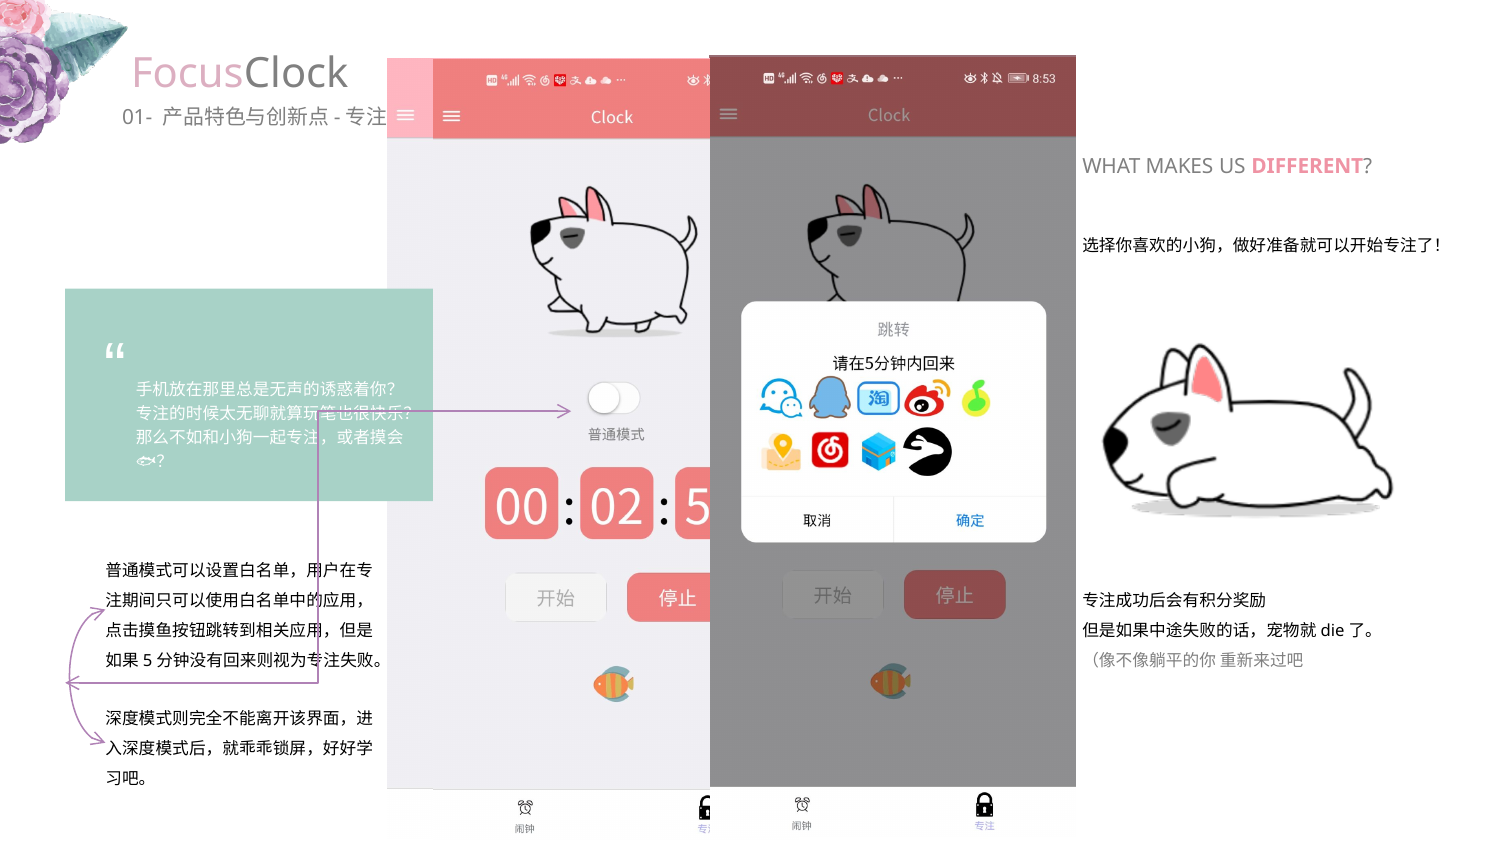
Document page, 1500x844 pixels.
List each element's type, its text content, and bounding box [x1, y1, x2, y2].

text_box 专注成功后会有积分奖励 但是如果中途失败的话，宠物就die了。 （像不像躺平的你 重新来过吧 [1082, 580, 1458, 670]
picture [1082, 298, 1442, 550]
picture [0, 0, 128, 144]
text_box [130, 45, 587, 137]
text_box “ [88, 315, 141, 409]
text_box 选择你喜欢的小狗，做好准备就可以开始专注了！ [1082, 224, 1458, 285]
text_box WHAT MAKES US DIFFERENT? [1082, 143, 1425, 179]
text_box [64, 410, 572, 744]
text_box 手机放在那里总是无声的诱惑着你？专注的时候太无聊就算玩笔也很快乐？ 那么不如和小狗一起专注，或者摸会🐟？ [141, 375, 382, 409]
text_box 深度模式则完全不能离开该界面，进入深度模式后，就乖乖锁屏，好好学习吧。 [105, 752, 375, 788]
text_box [65, 288, 382, 409]
picture [387, 55, 1076, 840]
